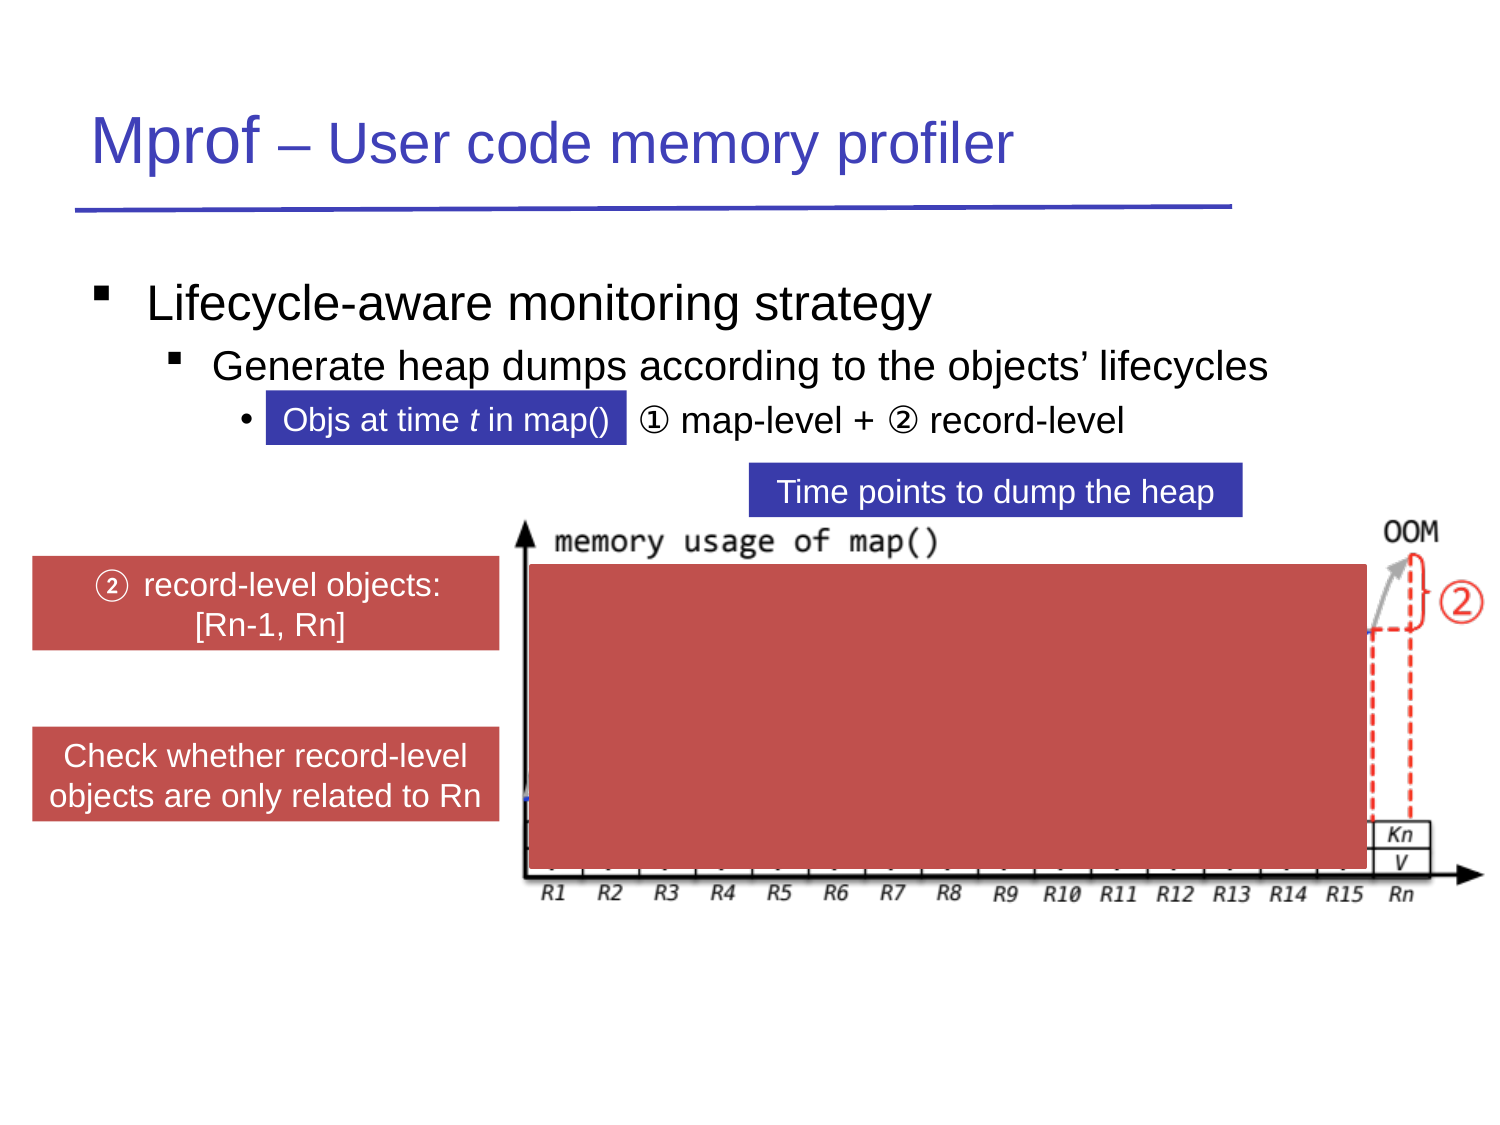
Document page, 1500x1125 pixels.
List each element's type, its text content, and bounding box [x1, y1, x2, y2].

text_box Objs at time t in map() [265, 390, 627, 445]
text_box ② record-level objects: [Rn-1, Rn] [32, 555, 500, 651]
text_box Time points to dump the heap [748, 462, 1243, 502]
list Lifecycle-aware monitoring strategy Generate heap dumps according to the objects’ lifecycles map(): ① map-level + ② record-level [75, 262, 1425, 1005]
picture [513, 503, 1500, 911]
text_box Check whether record-level objects are only related to Rn [32, 726, 500, 822]
text_box Mprof – User code memory profiler [74, 67, 1425, 207]
